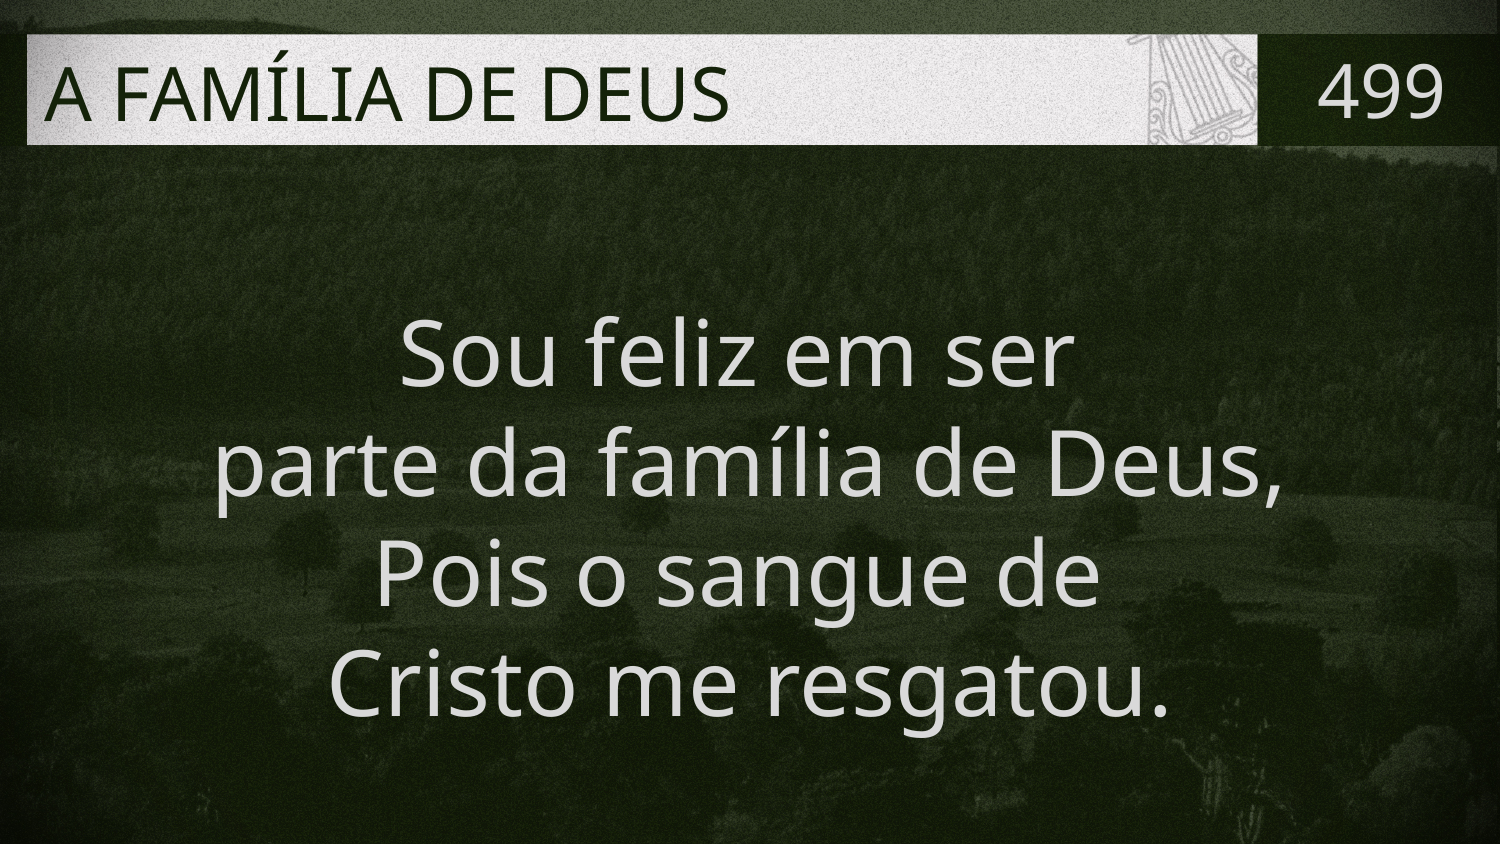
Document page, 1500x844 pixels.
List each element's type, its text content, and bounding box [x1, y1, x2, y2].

title A FAMÍLIA DE DEUS [29, 33, 1258, 151]
picture [0, 0, 1500, 185]
list Sou feliz em ser parte da família de Deus, Pois o sangue de Cristo me resgatou. [0, 185, 1500, 844]
list 499 [1281, 36, 1483, 143]
